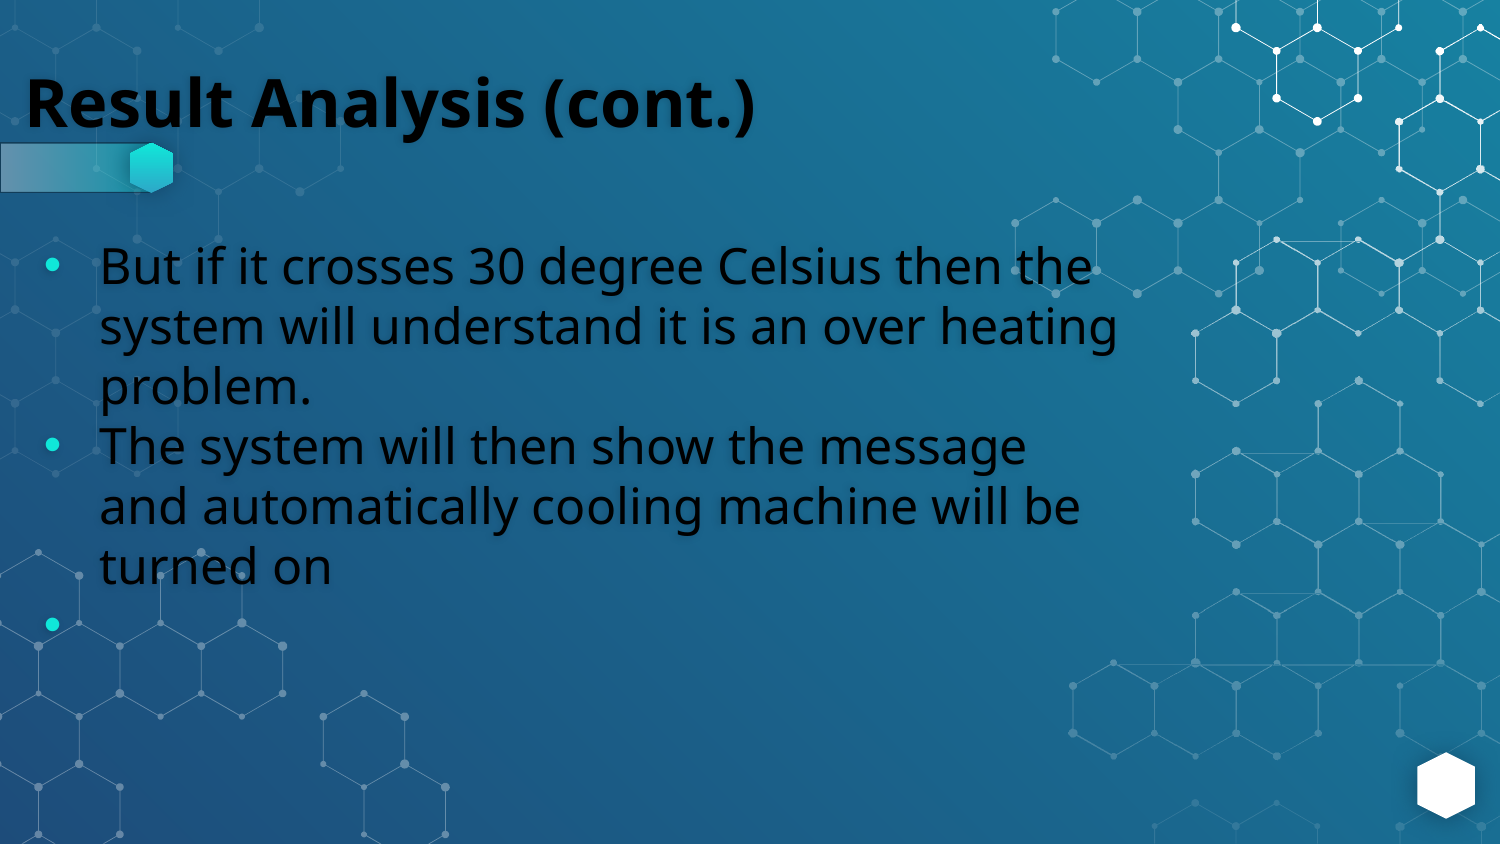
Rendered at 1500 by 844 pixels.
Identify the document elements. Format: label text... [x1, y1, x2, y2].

title Result Analysis (cont.) [24, 76, 1129, 135]
list But if it crosses 30 degree Celsius then the system will understand it is an over heating problem. The system will then show the message and automatically cooling machine will be turned on [24, 234, 1129, 817]
